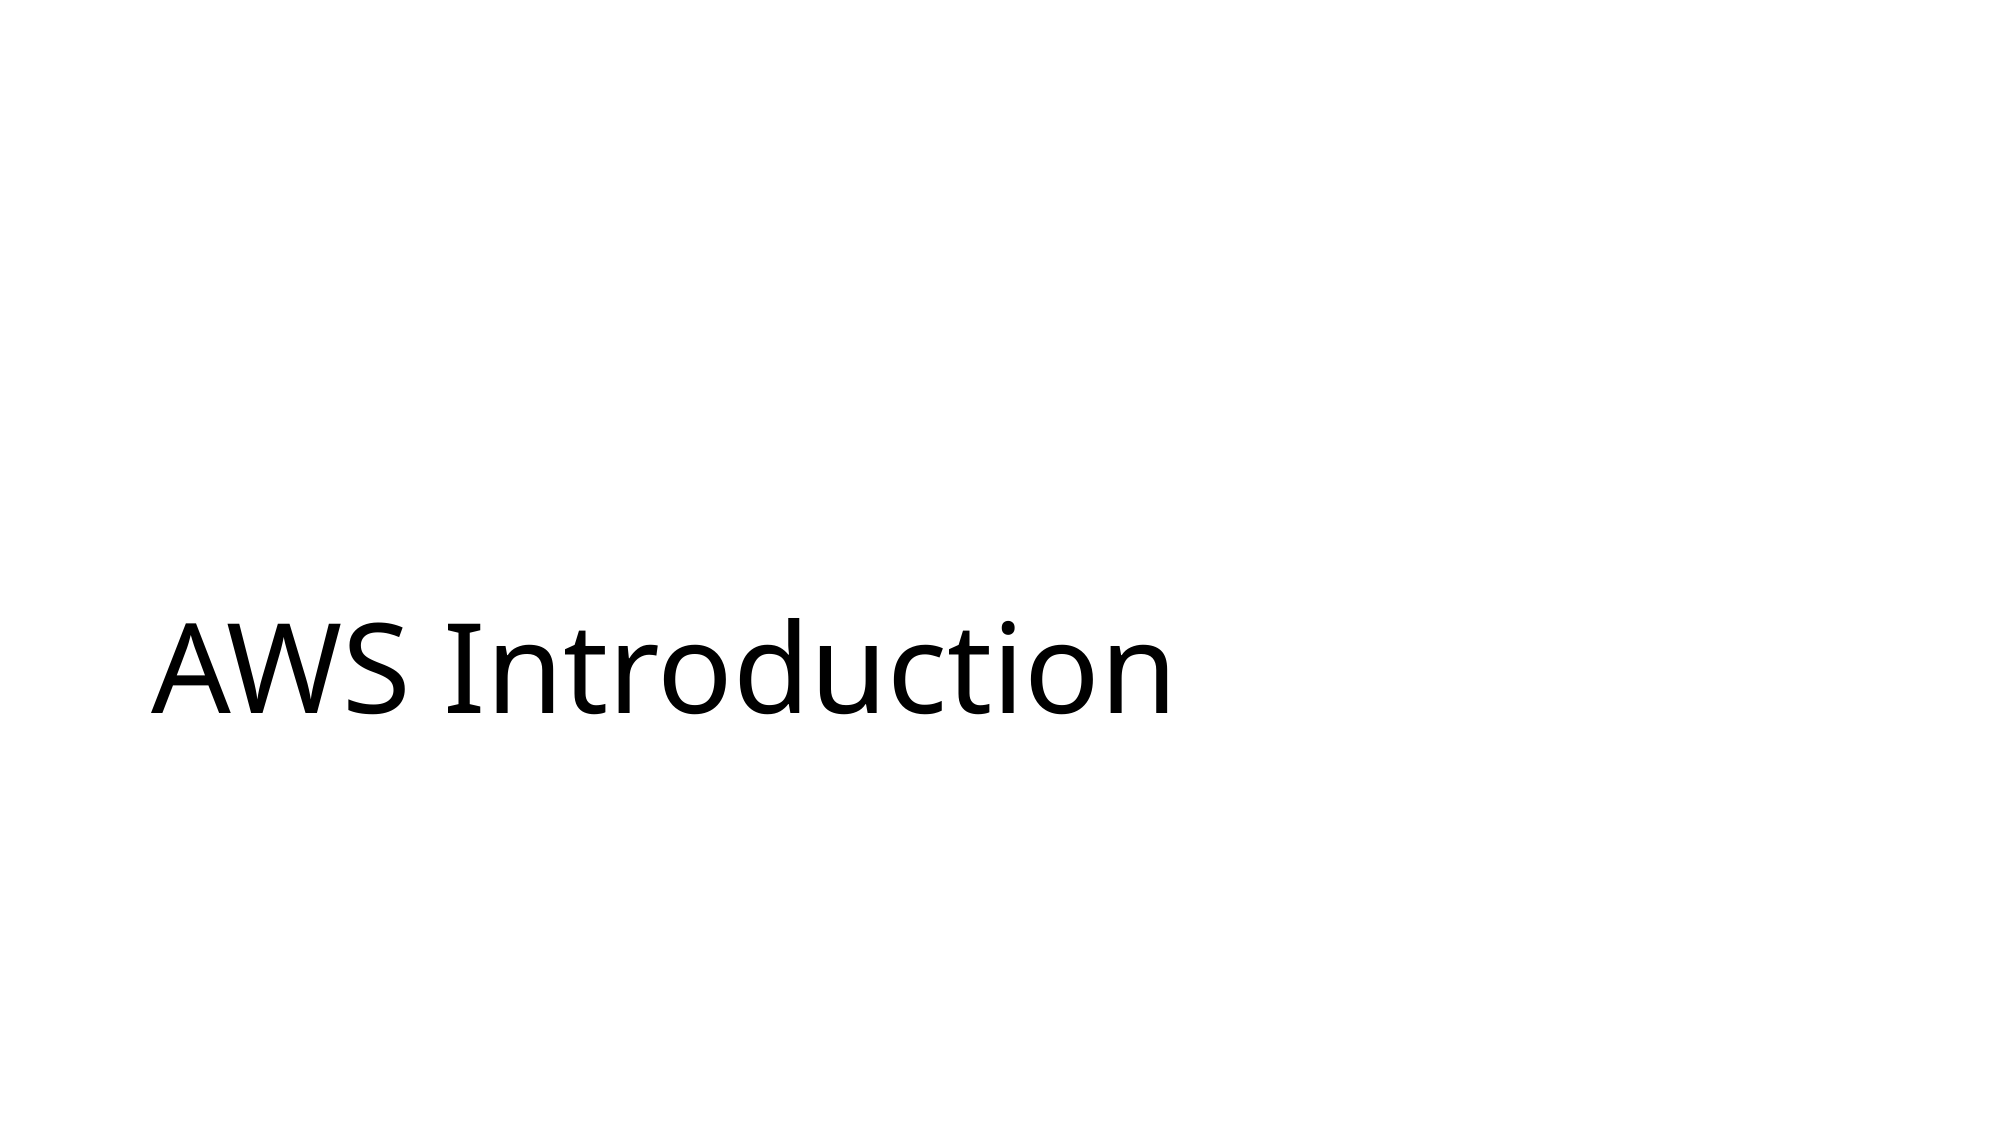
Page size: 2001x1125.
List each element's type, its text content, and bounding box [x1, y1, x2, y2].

title AWS Introduction [136, 280, 1862, 749]
